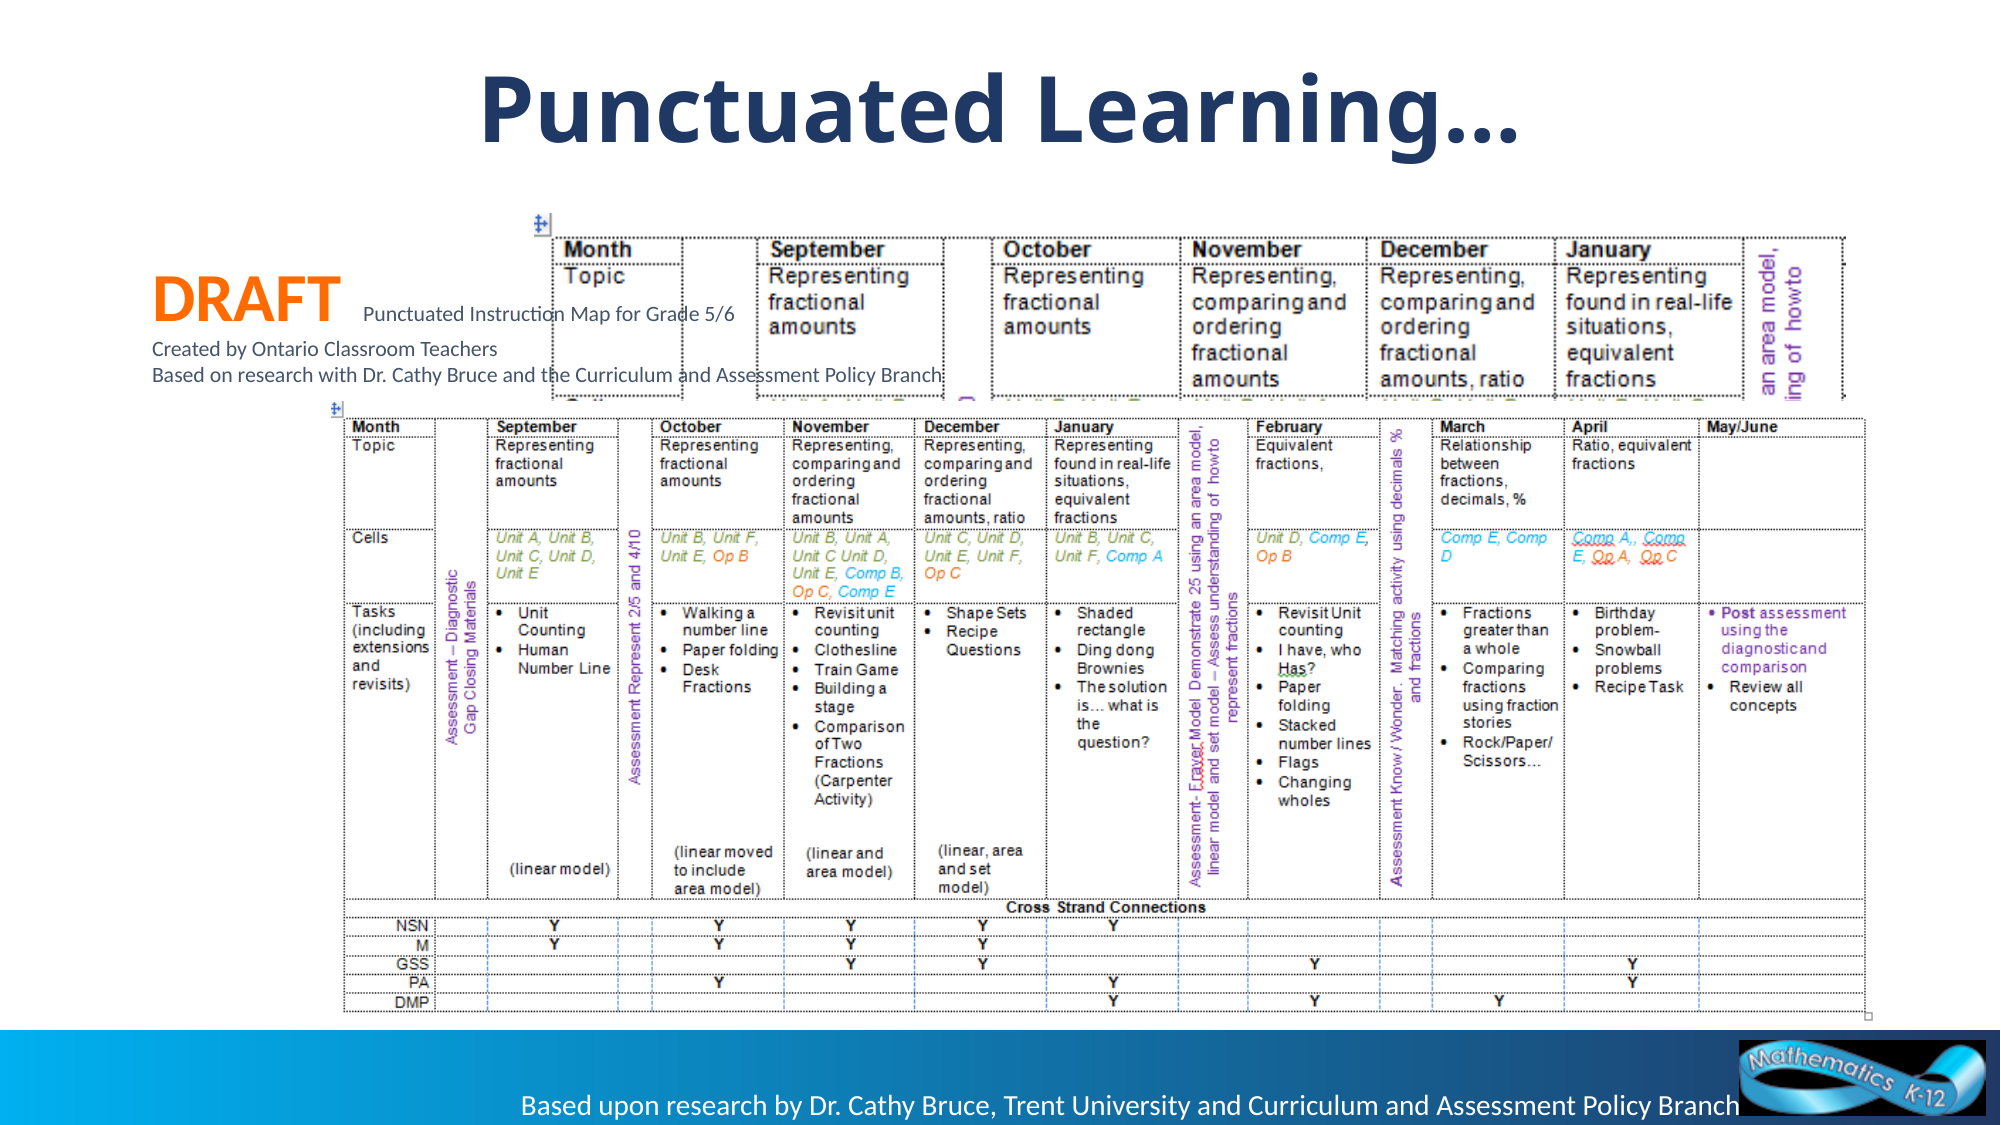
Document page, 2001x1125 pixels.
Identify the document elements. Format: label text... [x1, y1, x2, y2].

picture [534, 212, 1846, 401]
picture [1739, 1040, 1986, 1116]
text_box DRAFT Punctuated Instruction Map for Grade 5/6 Created by Ontario Classroom Teachers Based on research with Dr. Cathy Bruce and the Curriculum and Assessment Policy Branch [137, 245, 534, 429]
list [331, 401, 1890, 1028]
title Punctuated Learning… [137, 4, 1863, 222]
